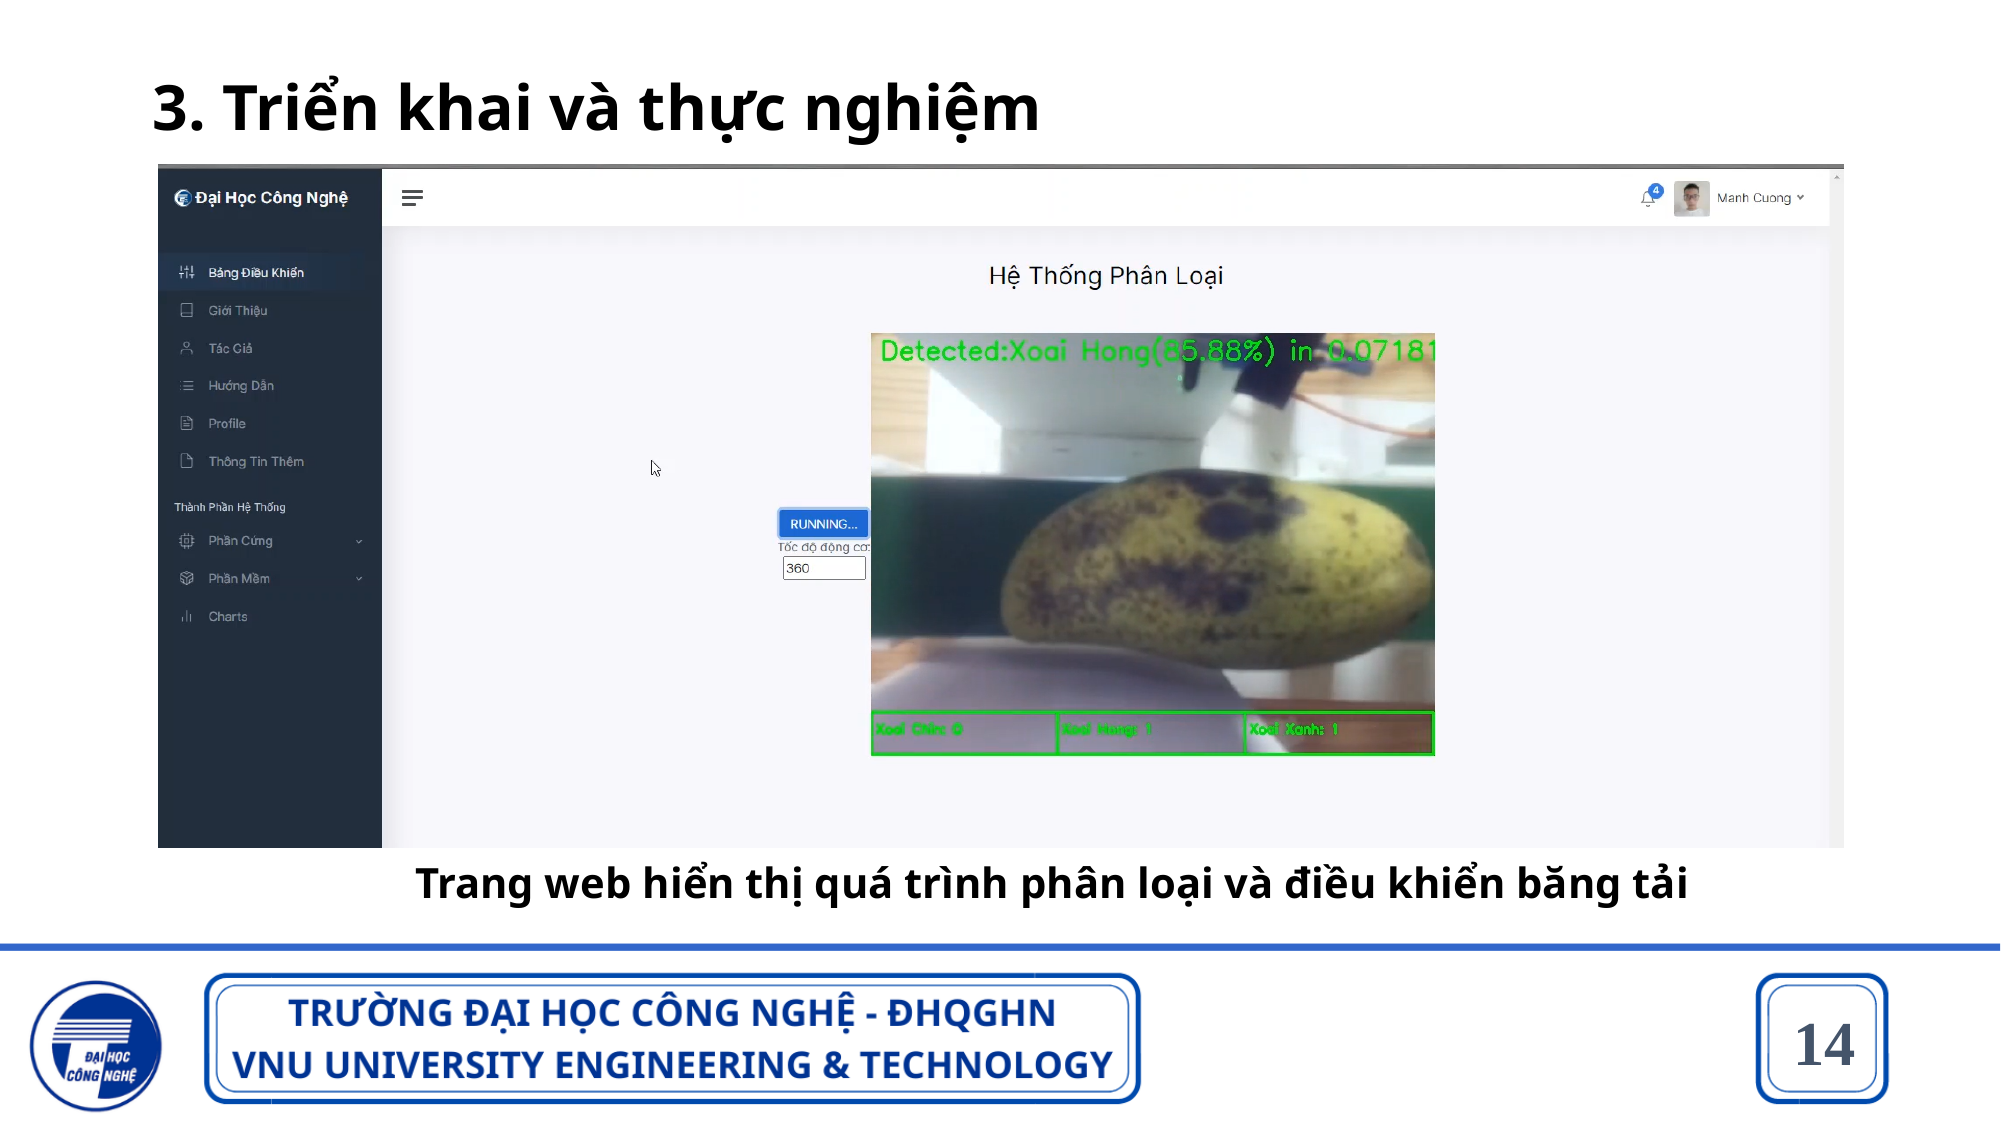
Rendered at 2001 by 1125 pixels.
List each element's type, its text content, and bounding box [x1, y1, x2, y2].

text_box 3. Triển khai và thực nghiệm [137, 1, 1863, 220]
picture [0, 0, 2001, 1125]
slide_number 14 [1758, 978, 1891, 1103]
text_box Trang web hiển thị quá trình phân loại và điều khiển băng tải [400, 849, 1705, 915]
